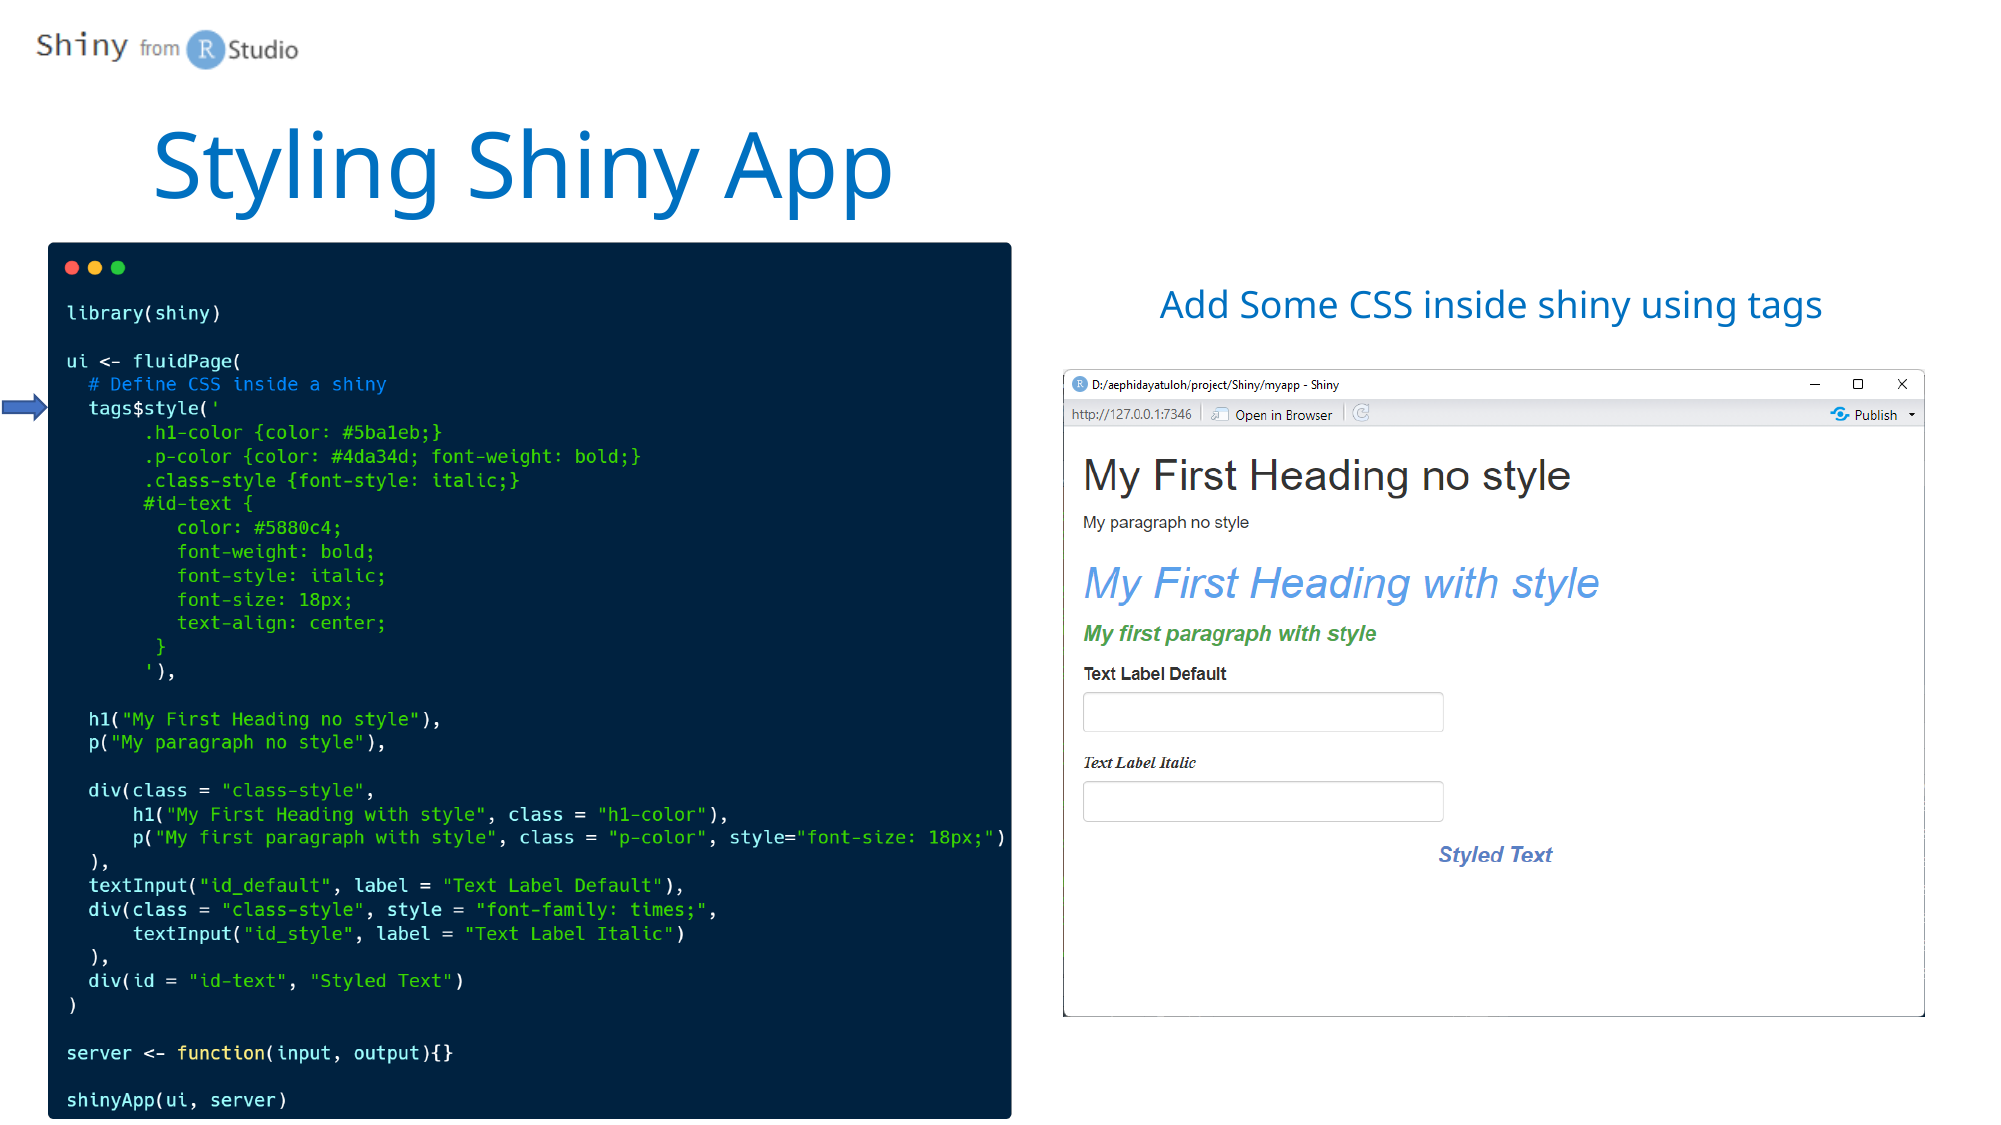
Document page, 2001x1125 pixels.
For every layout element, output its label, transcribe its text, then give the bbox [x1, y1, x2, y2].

text_box Add Some CSS inside shiny using tags [1026, 273, 1957, 334]
picture [43, 240, 1016, 1121]
title Styling Shiny App [137, 59, 1863, 278]
picture [22, 13, 313, 85]
text_box [1, 393, 43, 422]
picture [1062, 369, 1925, 1017]
